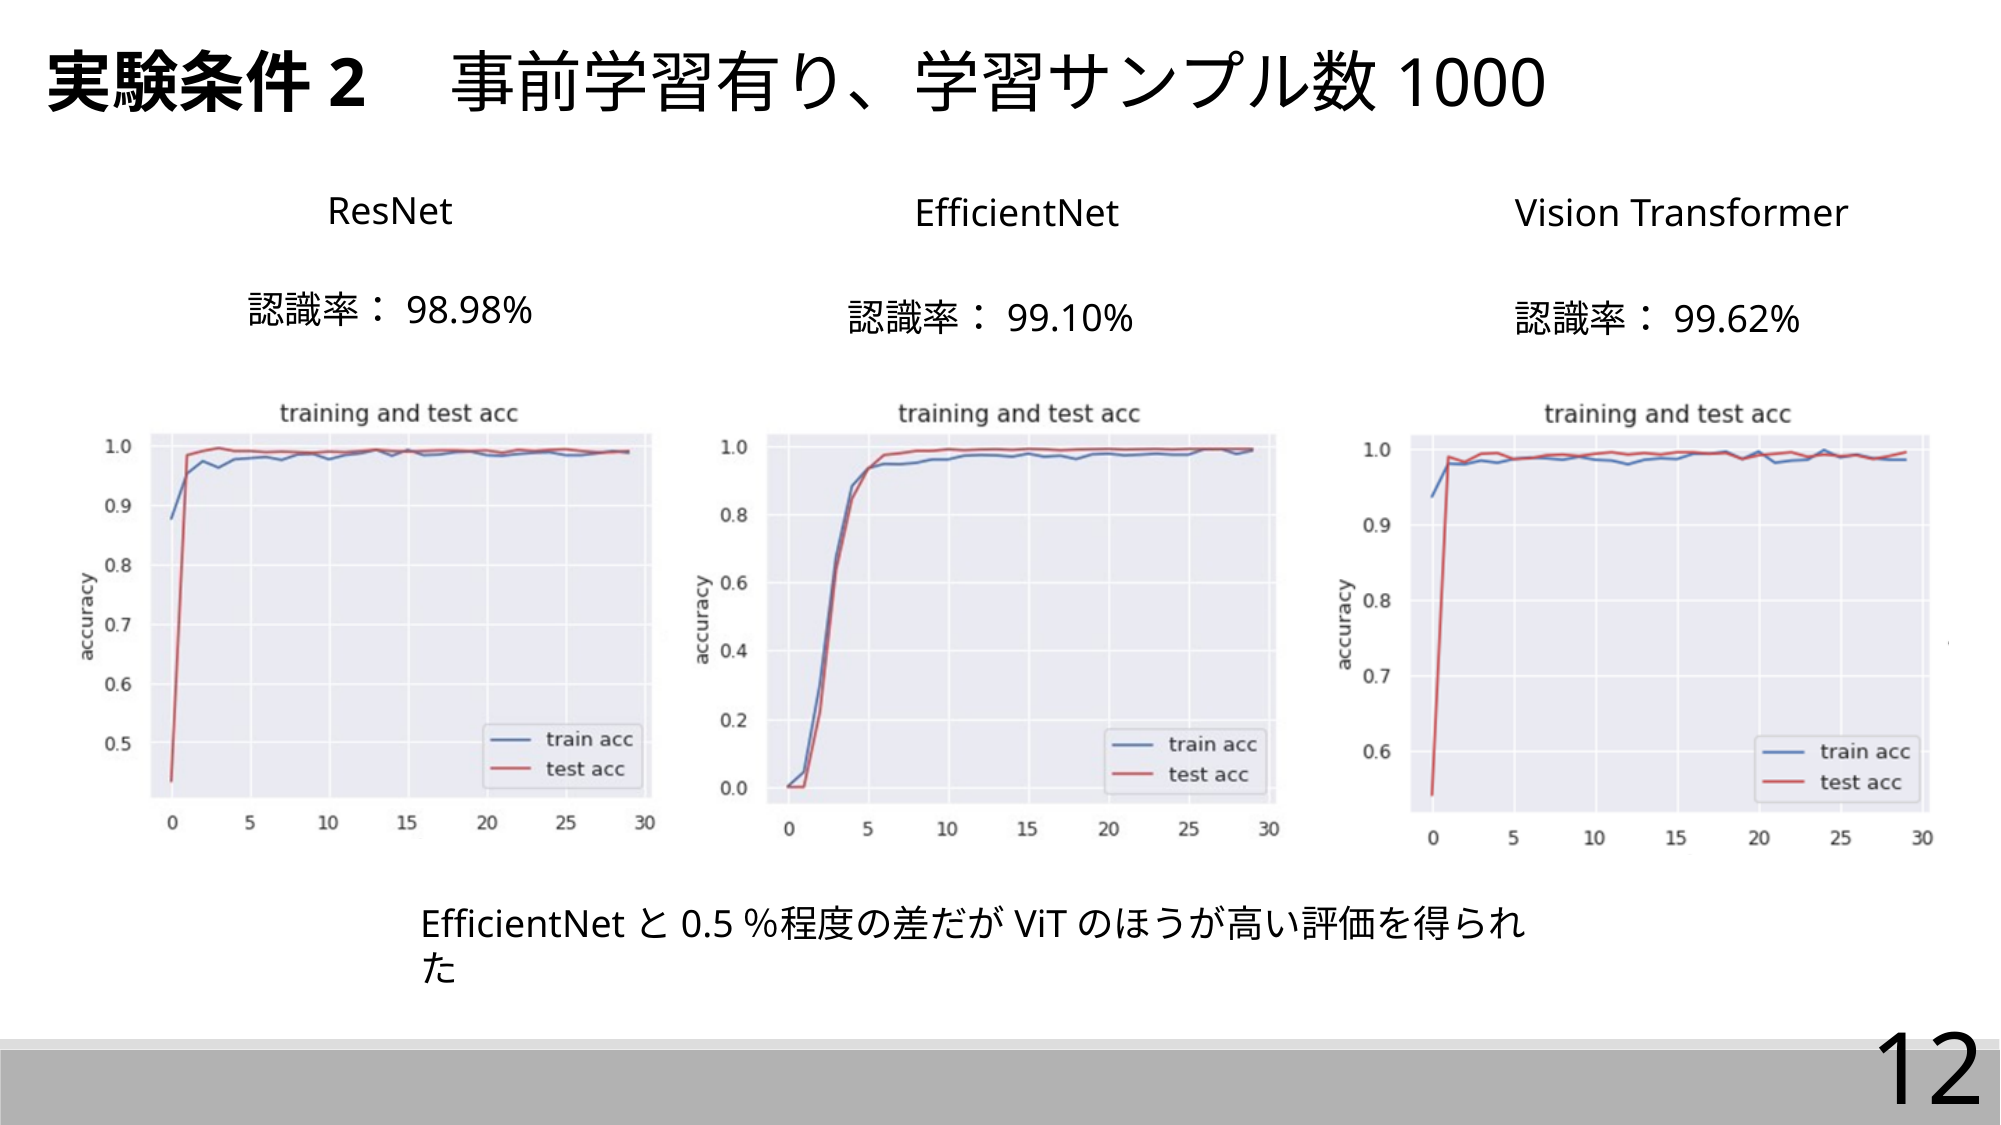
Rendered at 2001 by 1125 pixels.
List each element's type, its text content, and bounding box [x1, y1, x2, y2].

text_box 認識率：99.10% [833, 286, 1198, 388]
text_box 認識率：98.98% [232, 278, 597, 383]
text_box 実験条件2 事前学習有り、学習サンプル数1000 [30, 32, 1595, 127]
picture [681, 391, 1311, 840]
picture [65, 391, 669, 840]
picture [1322, 391, 1950, 855]
text_box EfficientNet [899, 181, 1388, 286]
text_box 認識率：99.62% [1500, 287, 2000, 393]
text_box Vision Transformer [1500, 181, 1959, 286]
text_box EfficientNetと0.5％程度の差だがViTのほうが高い評価を得られた [405, 892, 1566, 998]
text_box ResNet [312, 179, 519, 278]
slide_number 11 [1784, 1043, 2000, 1104]
